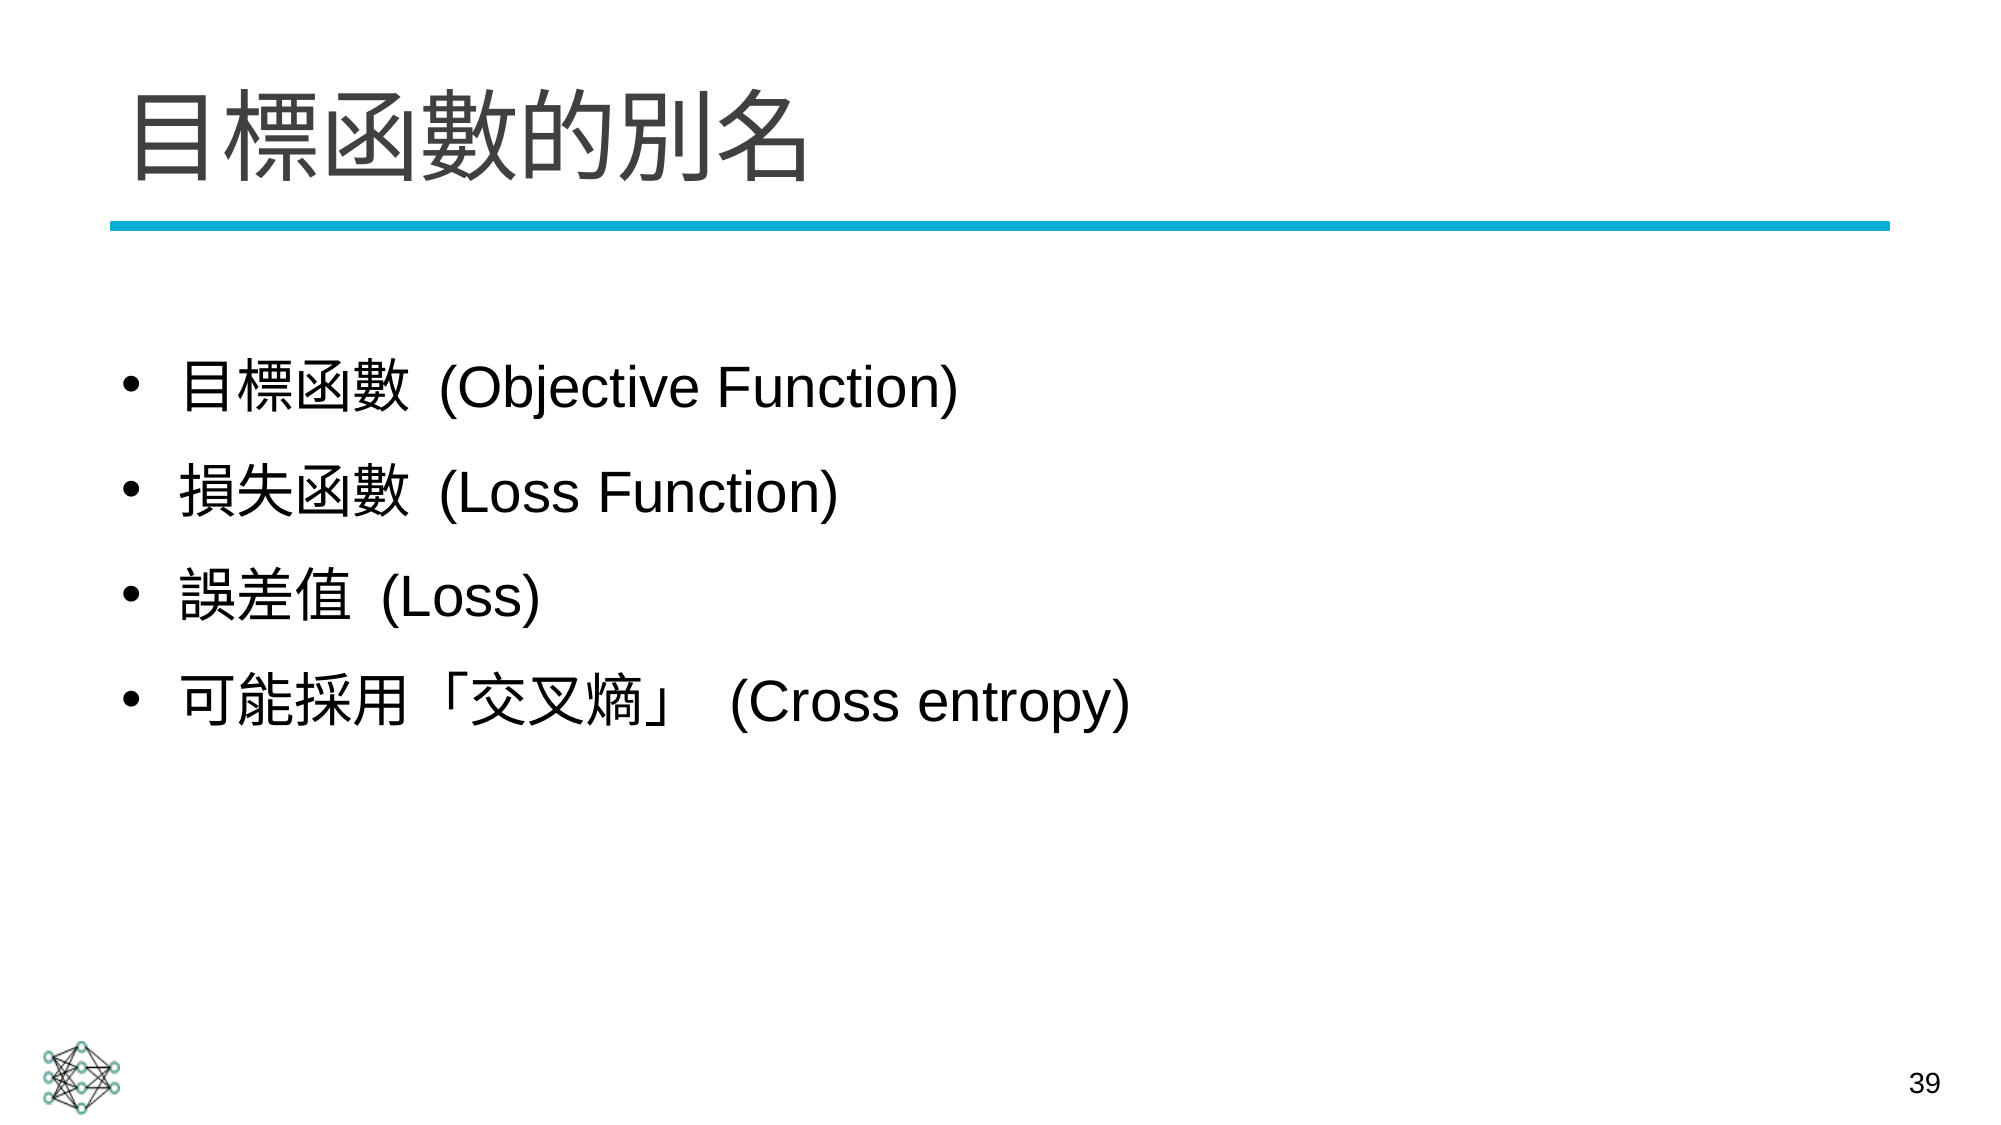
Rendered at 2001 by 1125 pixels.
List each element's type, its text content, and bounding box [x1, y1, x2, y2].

text_box 目標函數 (Objective Function) 損失函數 (Loss Function) 誤差值 (Loss) 可能採用「交叉熵」 (Cross entropy) [107, 306, 1899, 741]
slide_number 39 [1740, 1052, 1957, 1113]
title 目標函數的別名 [107, 58, 1899, 228]
picture [43, 1041, 120, 1116]
